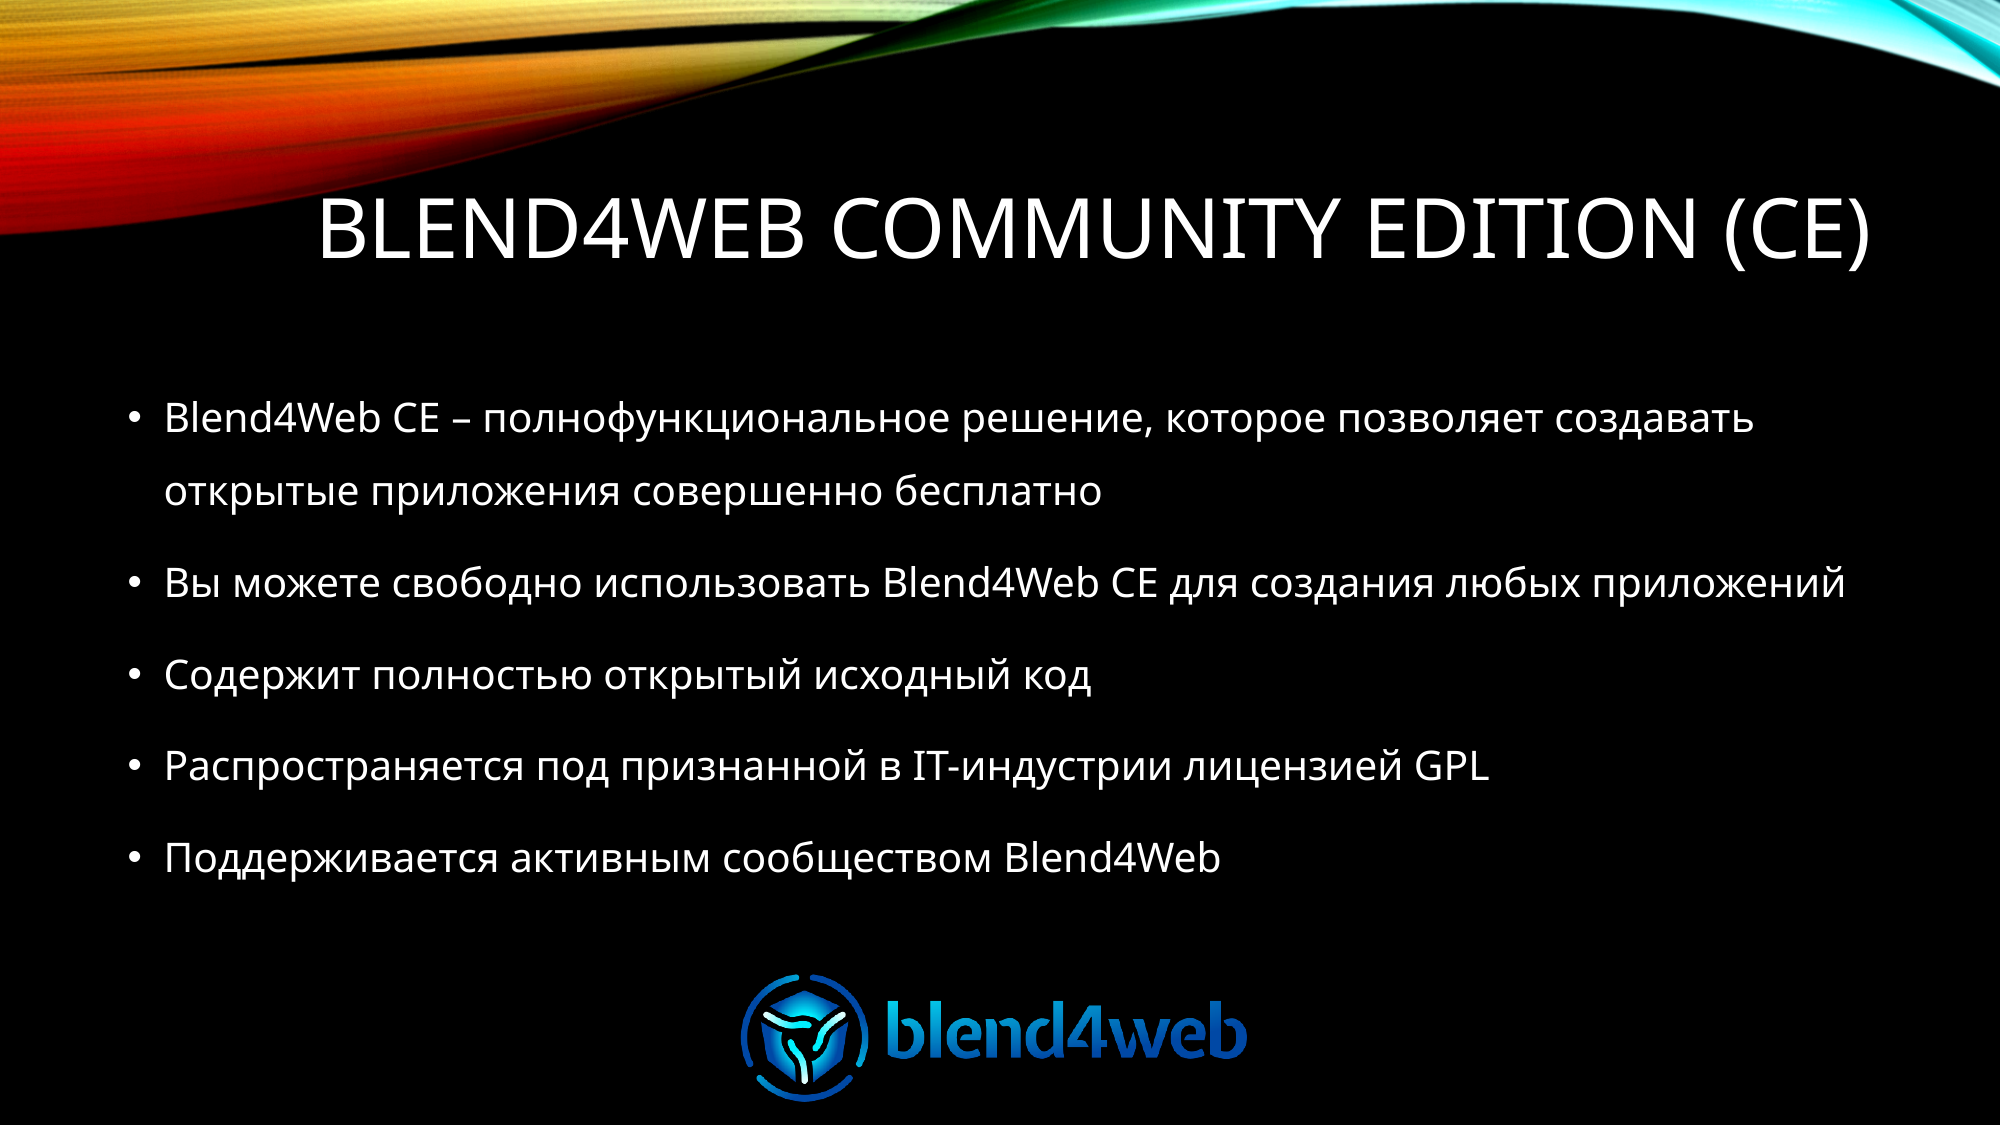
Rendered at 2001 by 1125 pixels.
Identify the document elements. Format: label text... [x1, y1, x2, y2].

picture [0, 0, 2000, 237]
title Blend4Web Community Edition (CE) [256, 125, 1888, 338]
picture [720, 933, 1280, 1125]
list Blend4Web CE – полнофункциональное решение, которое позволяет создавать открытые приложения совершенно бесплатно Вы можете свободно использовать Blend4Web CE для создания любых приложений Содержит полностью открытый исходный код Распространяется под признанной в IT-индустрии лицензией GPL Поддерживается активным сообществом Blend4Web [112, 360, 1888, 948]
